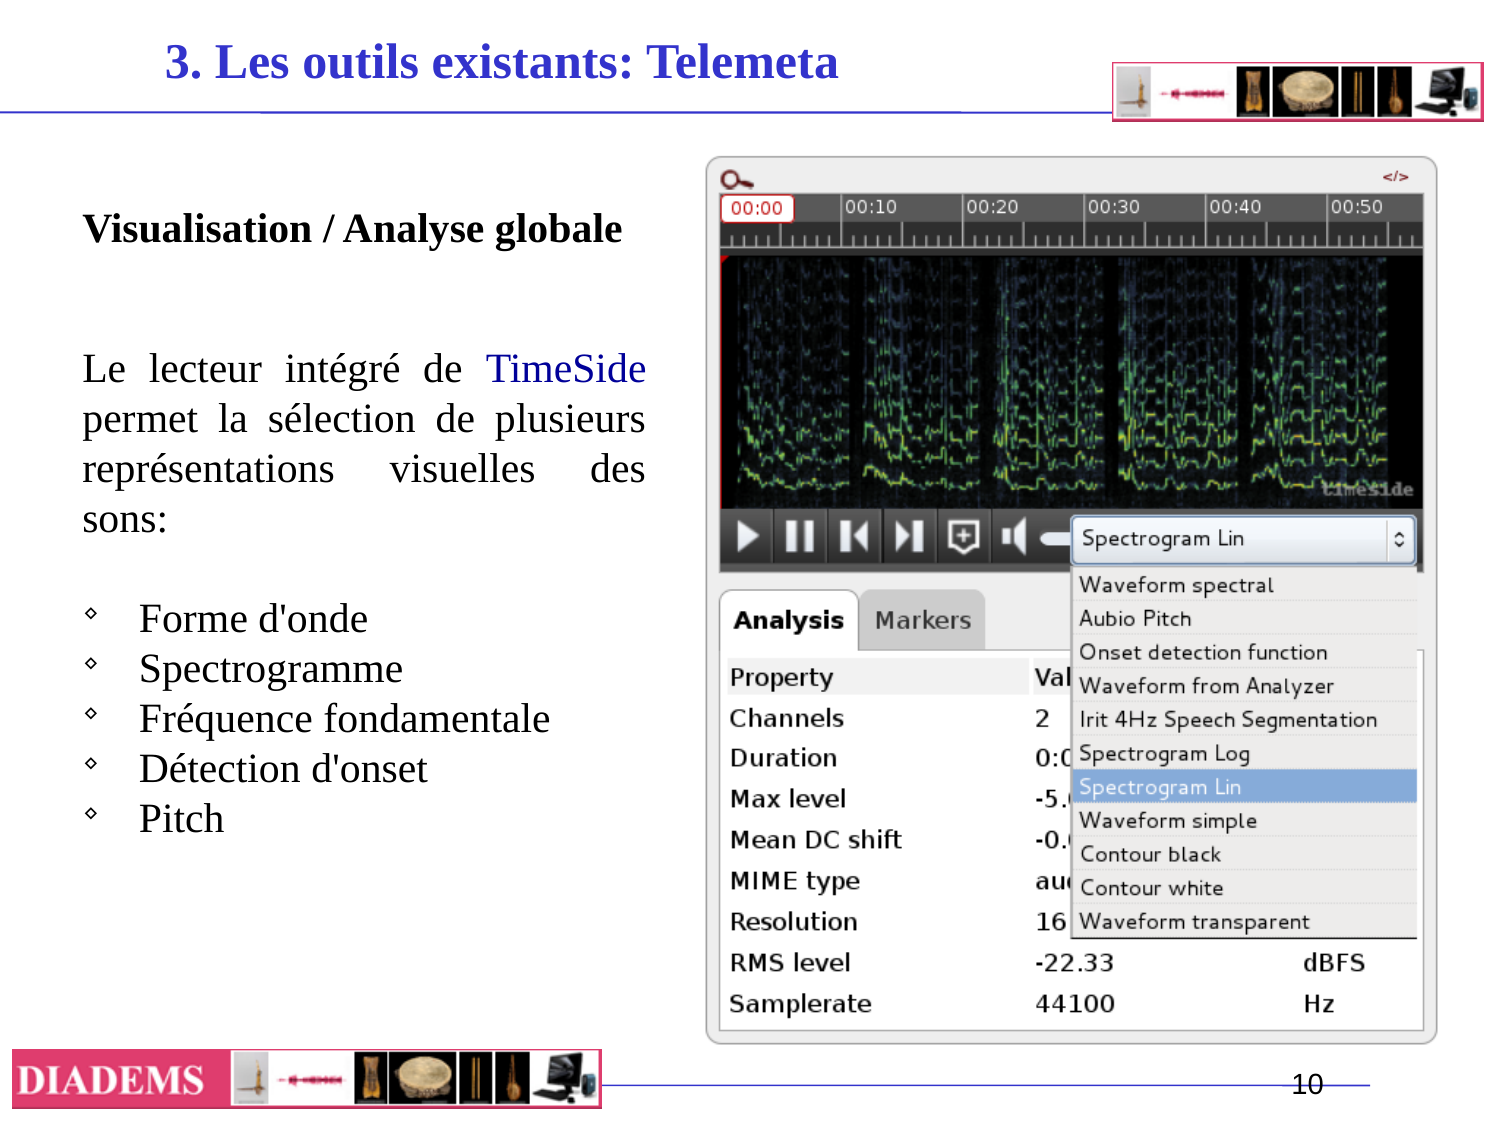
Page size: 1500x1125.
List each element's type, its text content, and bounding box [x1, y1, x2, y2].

text_box 3. Les outils existants: Telemeta [0, 2, 1225, 116]
text_box <numéro> [1276, 1045, 1490, 1120]
picture [1112, 62, 1484, 122]
picture [12, 1049, 602, 1109]
picture [700, 148, 1445, 1052]
text_box Visualisation / Analyse globale Le lecteur intégré de TimeSide permet la sélection de plusieurs représentations visuelles des sons: Forme d'onde Spectrogramme Fréquence fondamentale Détection d'onset Pitch [67, 185, 662, 1040]
